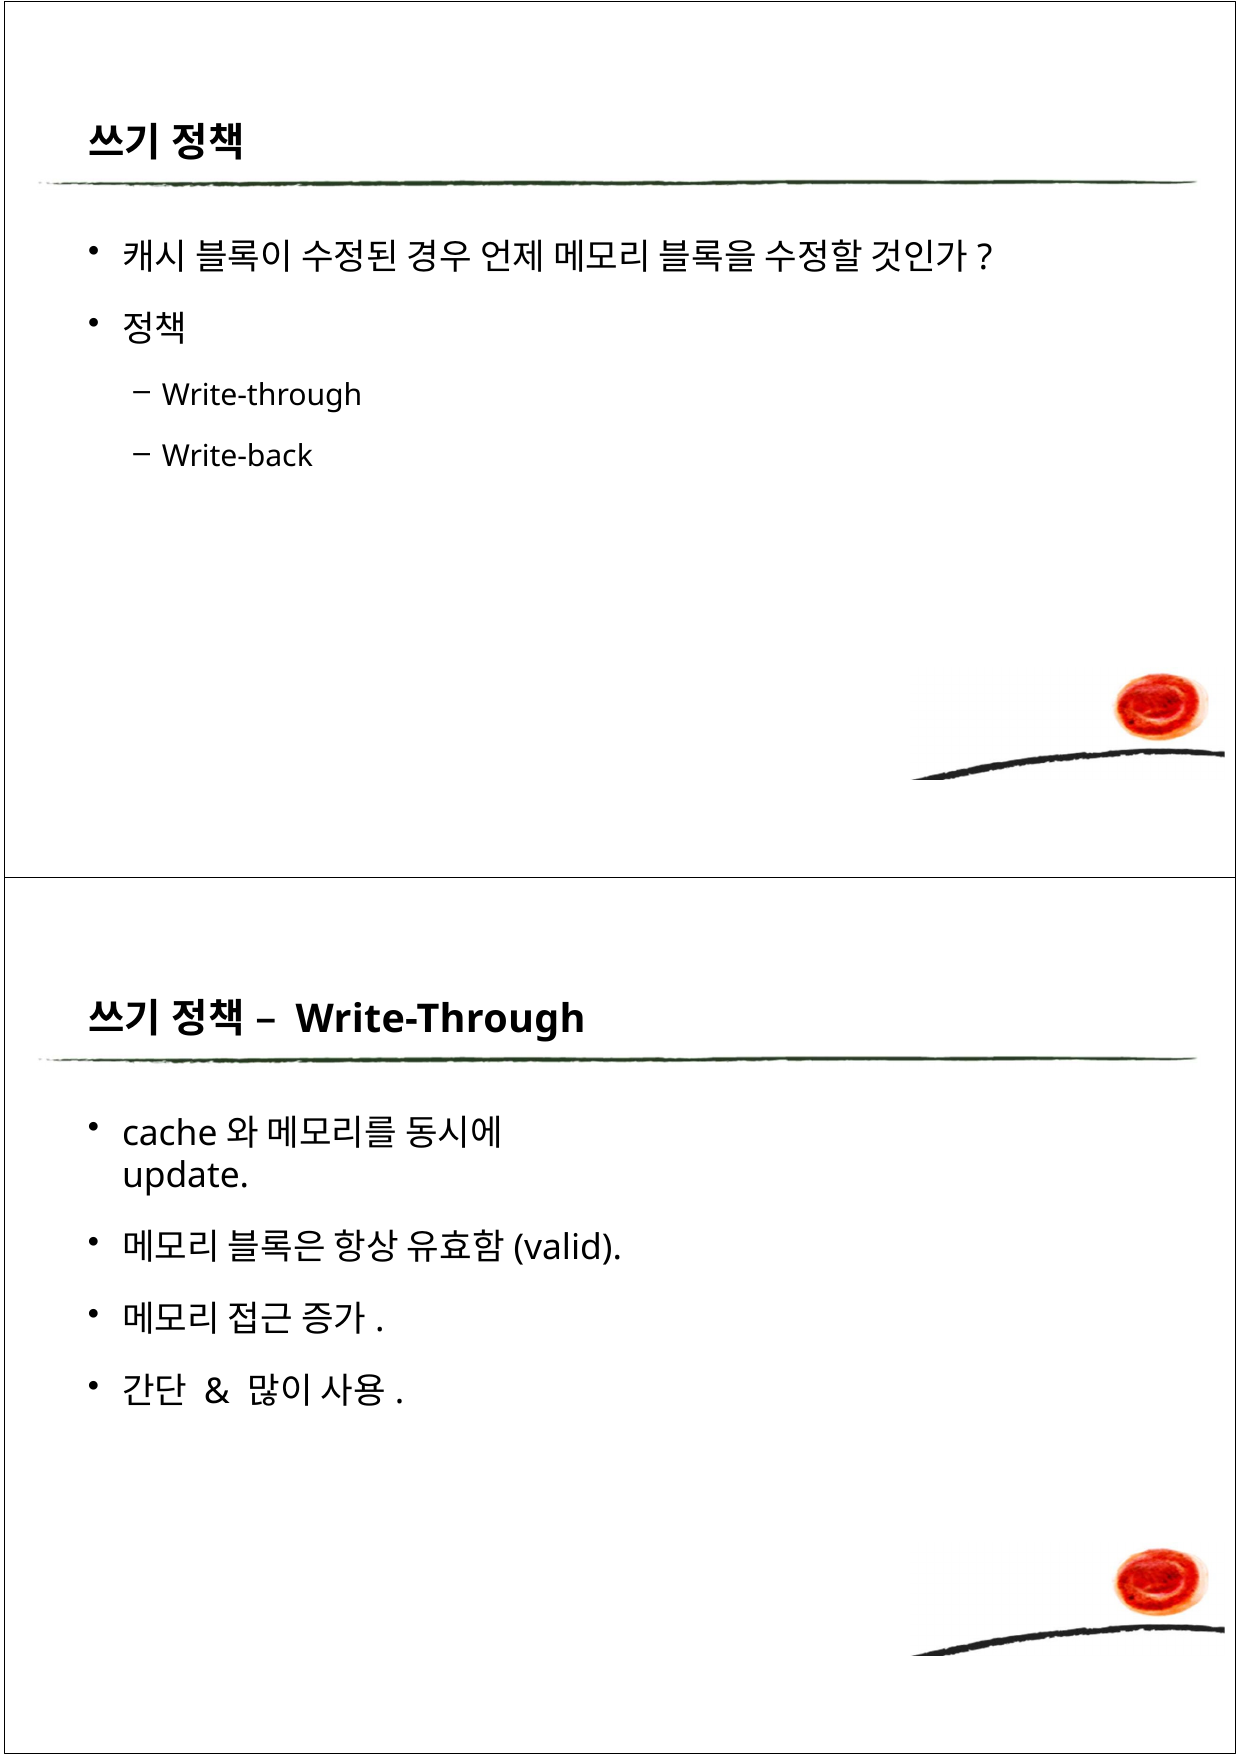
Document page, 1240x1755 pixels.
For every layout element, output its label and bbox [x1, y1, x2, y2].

text_box [4, 1, 1236, 877]
text_box [4, 877, 1236, 1753]
